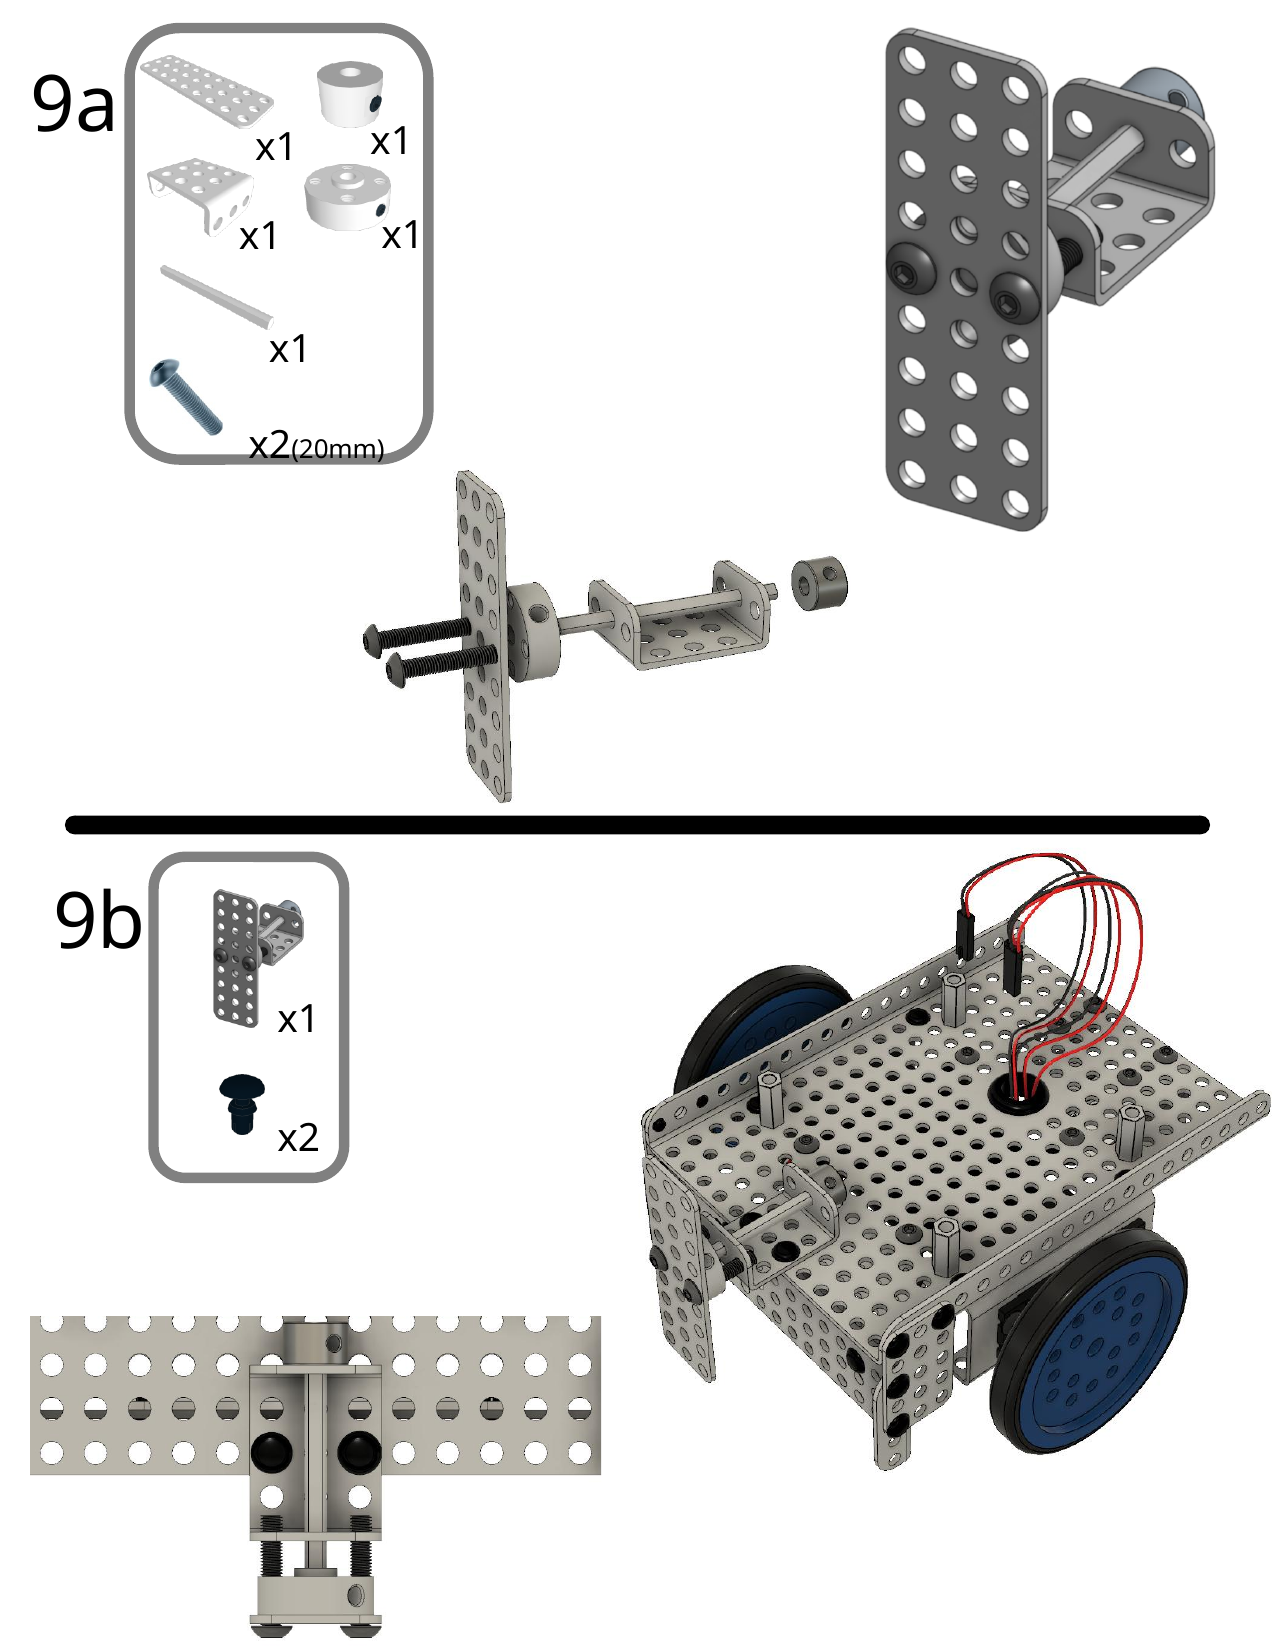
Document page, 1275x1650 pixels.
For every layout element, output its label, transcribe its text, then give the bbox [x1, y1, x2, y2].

text_box x1 [366, 202, 440, 264]
picture [637, 844, 1275, 1473]
text_box x1 [240, 114, 313, 176]
text_box 9a [15, 45, 135, 155]
picture [358, 467, 851, 804]
picture [149, 358, 223, 436]
text_box x1 [253, 316, 327, 379]
picture [304, 164, 391, 231]
text_box x1 [223, 203, 297, 265]
picture [219, 1074, 265, 1135]
picture [317, 61, 383, 128]
picture [140, 55, 274, 129]
picture [147, 158, 254, 237]
text_box x1 [355, 108, 428, 170]
text_box x1 [262, 986, 336, 1049]
picture [160, 265, 274, 330]
picture [884, 27, 1216, 532]
picture [28, 1316, 602, 1650]
text_box 9b [38, 863, 161, 972]
text_box [152, 855, 346, 1179]
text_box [64, 815, 1211, 835]
text_box [128, 27, 430, 461]
picture [212, 889, 304, 1028]
text_box x2 [262, 1104, 336, 1167]
text_box x2(20mm) [233, 412, 400, 475]
